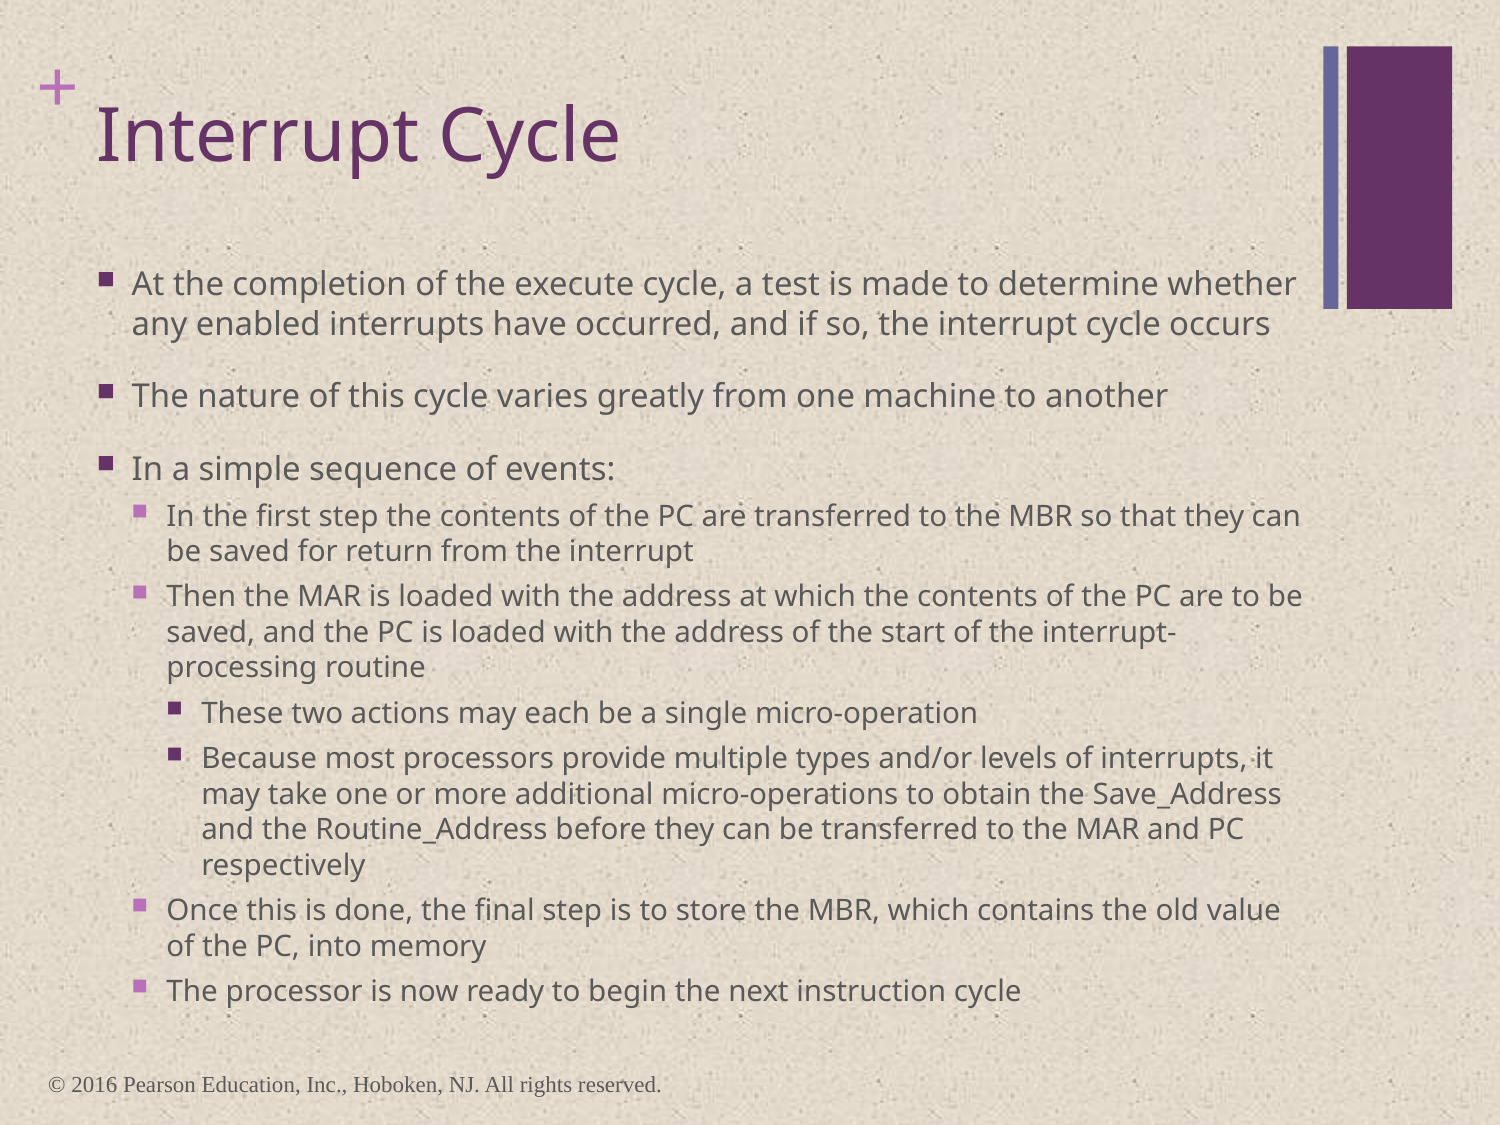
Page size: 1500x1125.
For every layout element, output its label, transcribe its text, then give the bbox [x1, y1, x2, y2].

footer © 2016 Pearson Education, Inc., Hoboken, NJ. All rights reserved. [33, 1053, 1038, 1114]
picture [0, 0, 1500, 1125]
list At the completion of the execute cycle, a test is made to determine whether any enabled interrupts have occurred, and if so, the interrupt cycle occurs The nature of this cycle varies greatly from one machine to another In a simple sequence of events: In the first step the contents of the PC are transferred to the MBR so that they can be saved for return from the interrupt Then the MAR is loaded with the address at which the contents of the PC are to be saved, and the PC is loaded with the address of the start of the interrupt-processing routine These two actions may each be a single micro-operation Because most processors provide multiple types and/or levels of interrupts, it may take one or more additional micro-operations to obtain the Save_Address and the Routine_Address before they can be transferred to the MAR and PC respectively Once this is done, the final step is to store the MBR, which contains the old value of the PC, into memory The processor is now ready to begin the next instruction cycle [81, 255, 1322, 1035]
title Interrupt Cycle [81, 79, 1322, 255]
